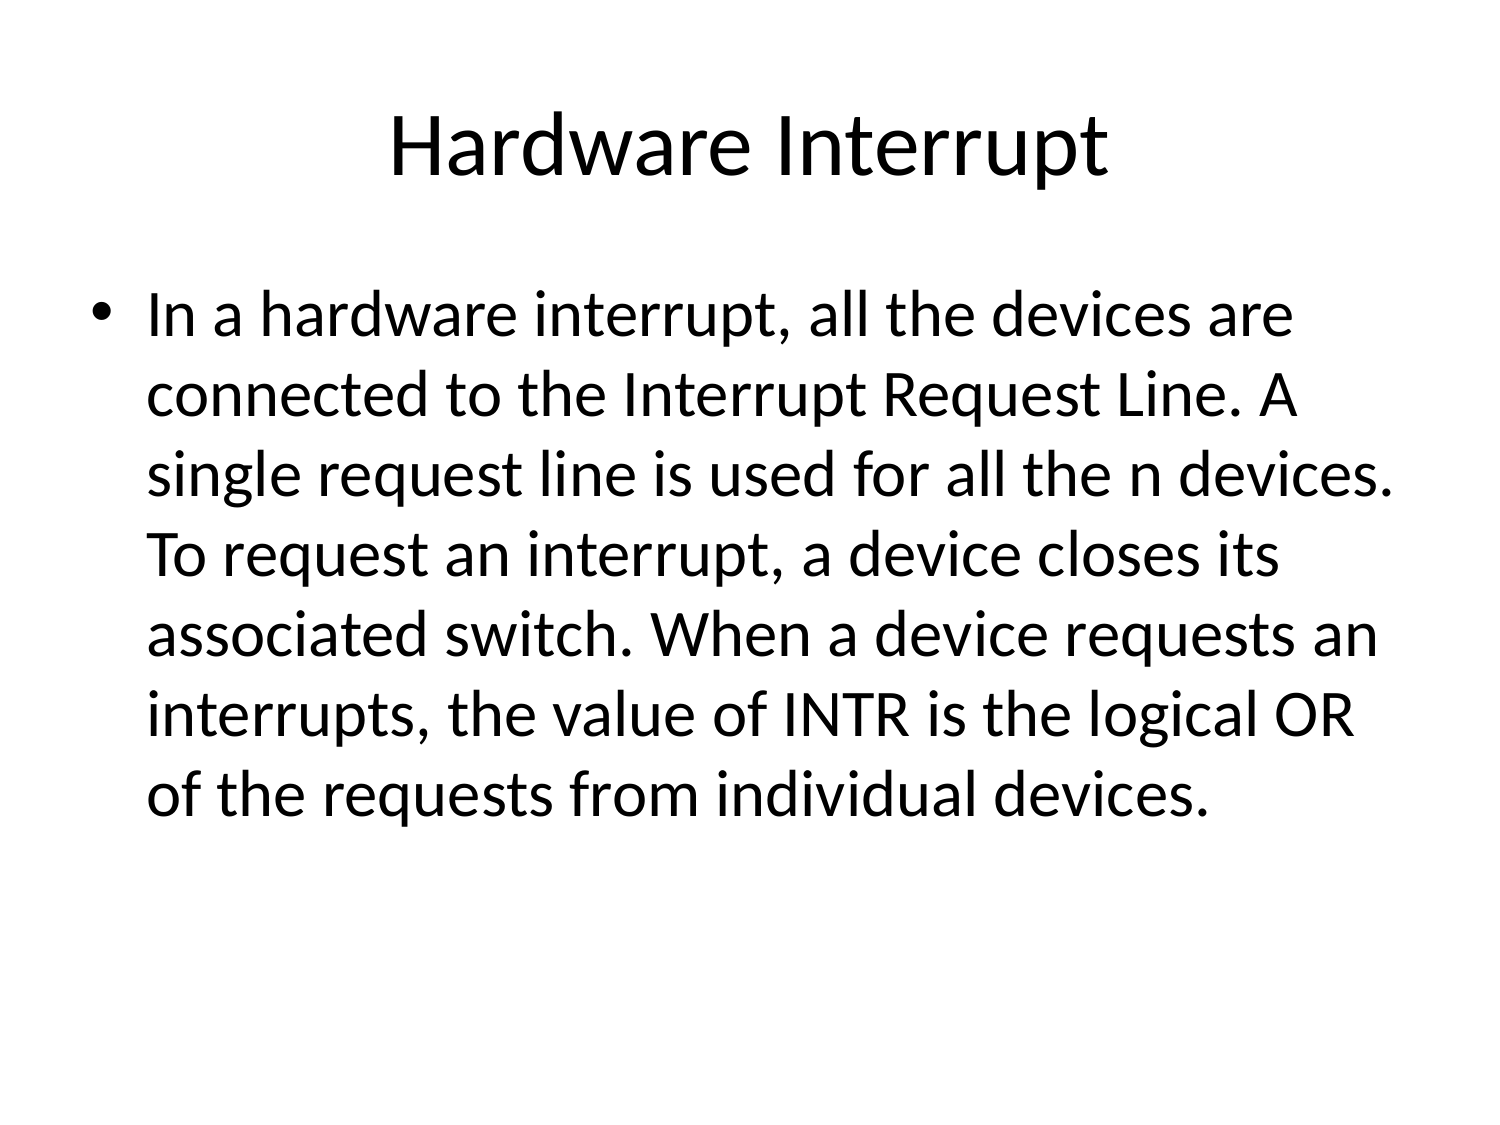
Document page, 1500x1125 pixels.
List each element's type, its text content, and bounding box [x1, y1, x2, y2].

title Hardware Interrupt [75, 45, 1425, 233]
list In a hardware interrupt, all the devices are connected to the Interrupt Request Line. A single request line is used for all the n devices. To request an interrupt, a device closes its associated switch. When a device requests an interrupts, the value of INTR is the logical OR of the requests from individual devices. [75, 262, 1425, 1005]
